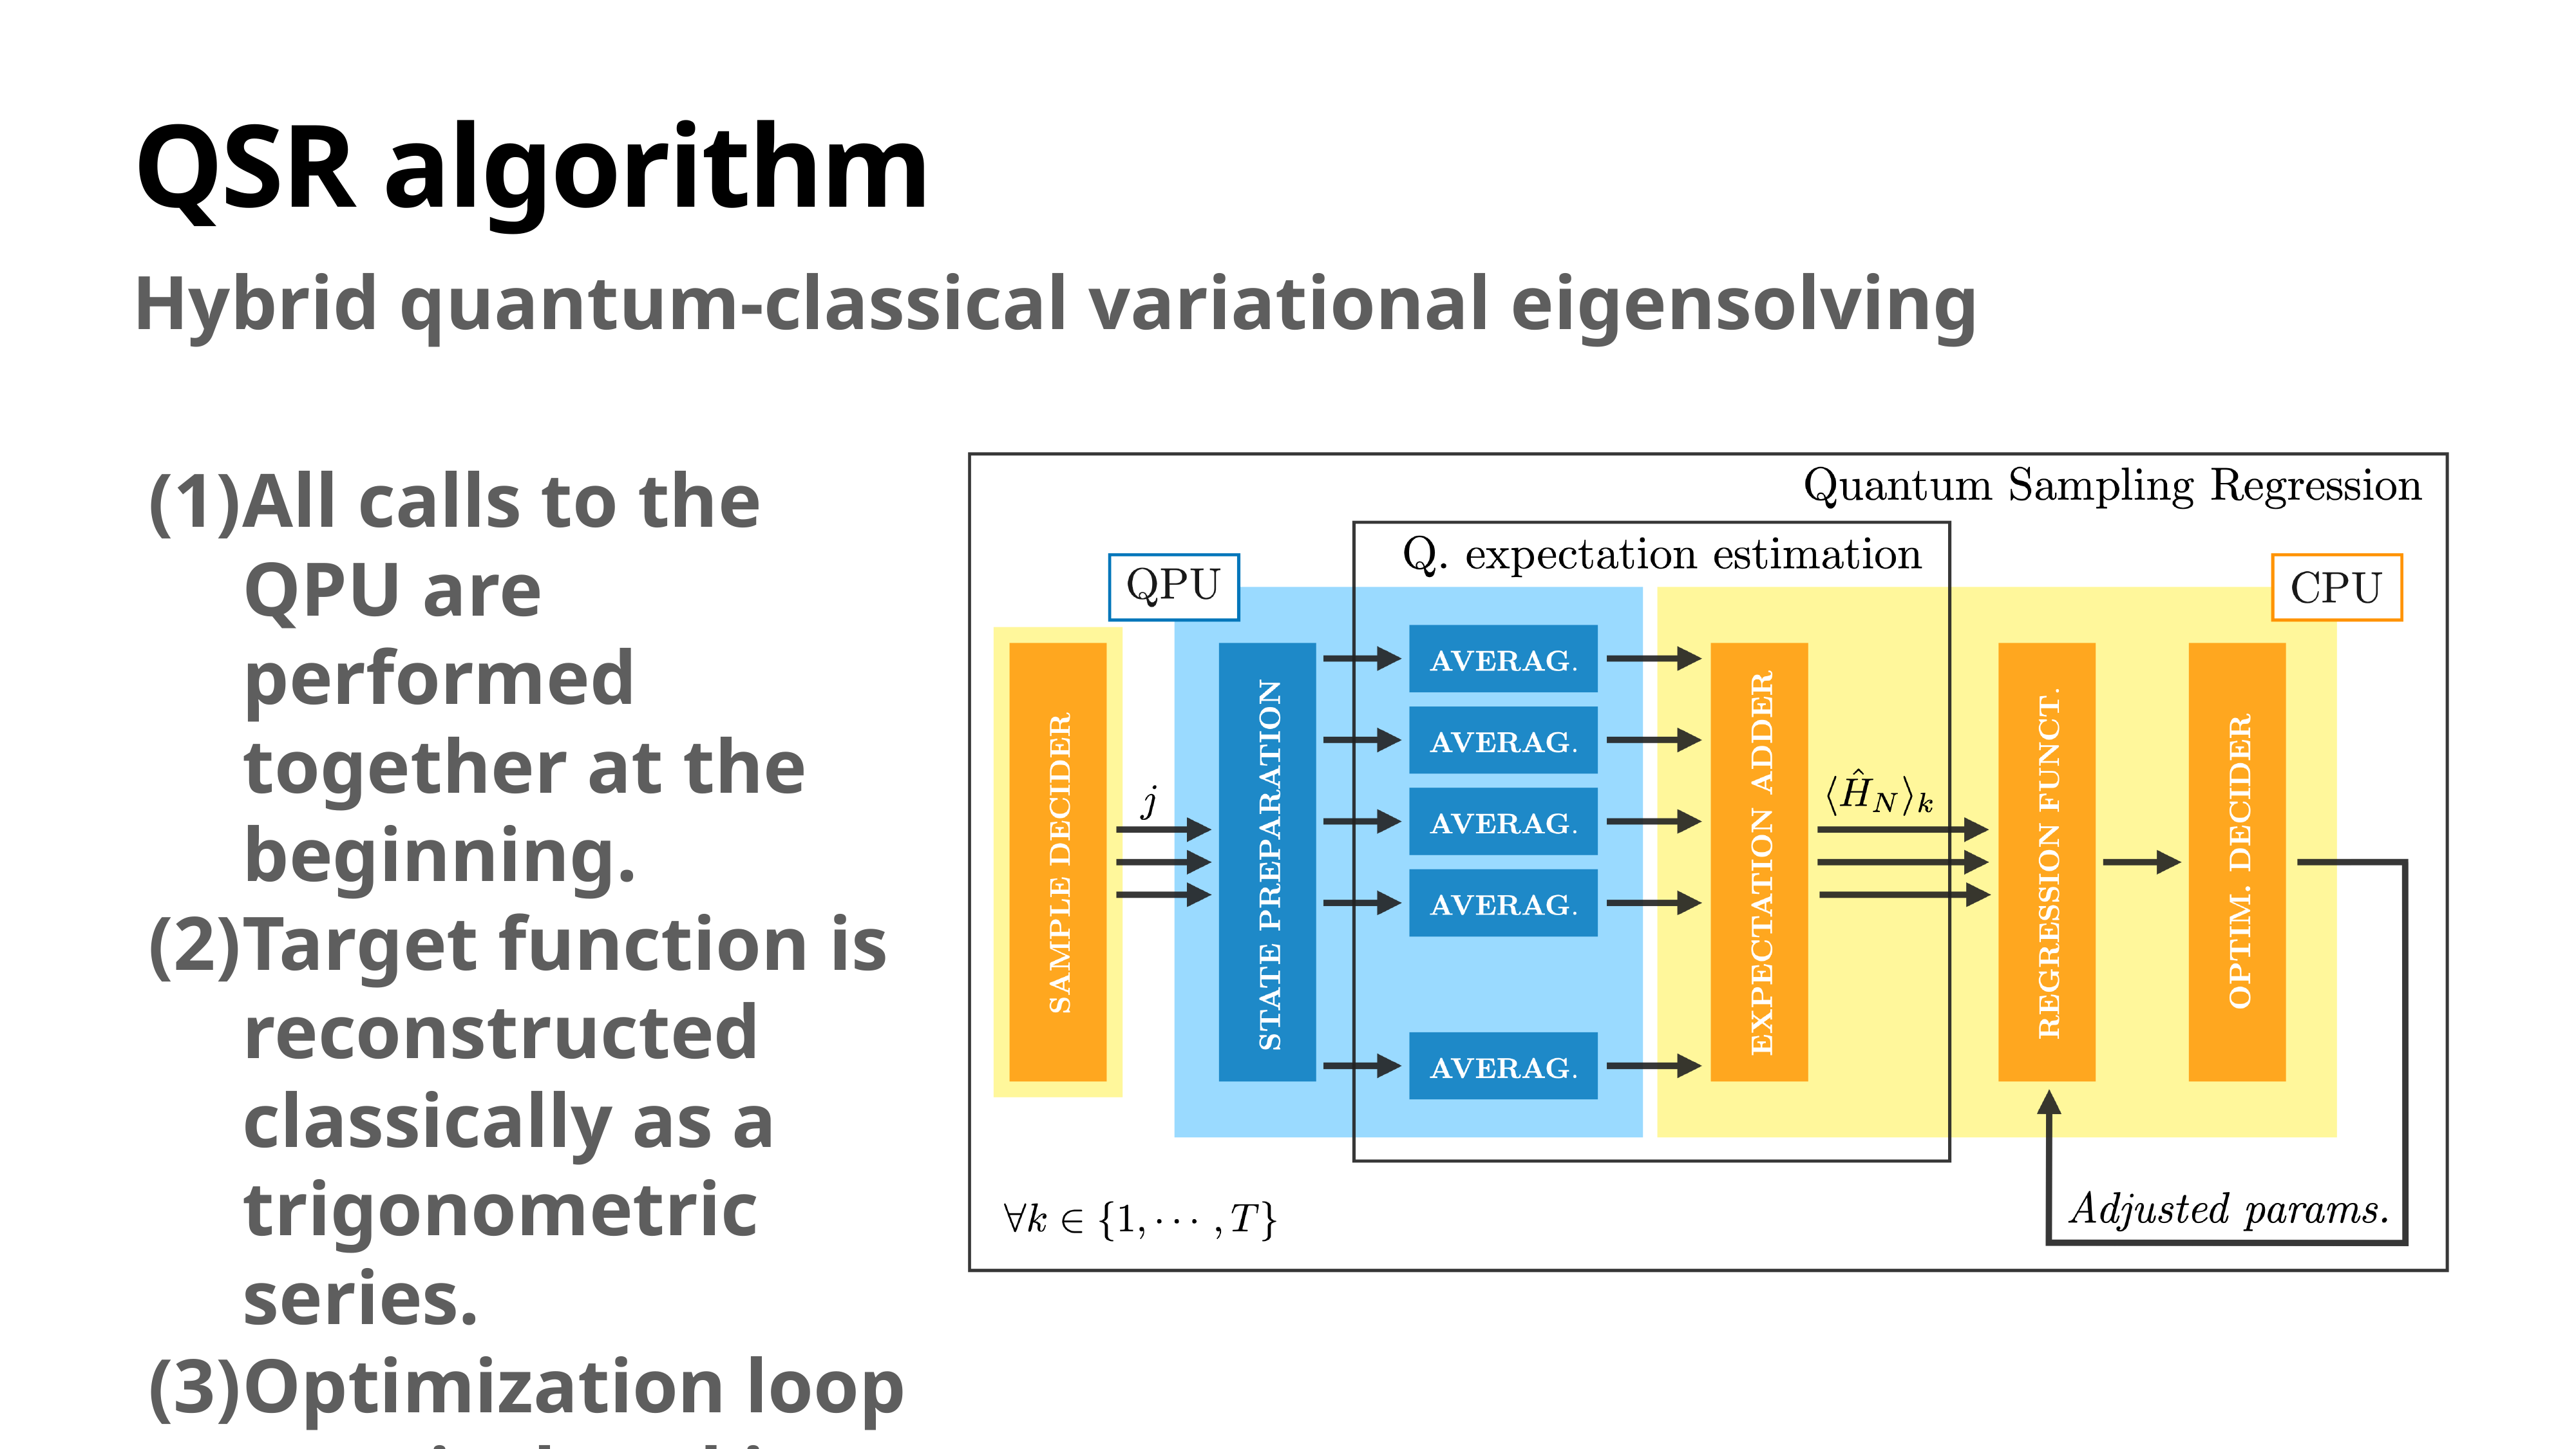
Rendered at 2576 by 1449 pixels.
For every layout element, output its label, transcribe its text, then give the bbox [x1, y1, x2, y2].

list All calls to the QPU are performed together at the beginning. Target function is reconstructed classically as a trigonometric series. Optimization loop runs isolated in the CPU → Better convergence. [143, 448, 920, 1321]
title QSR algorithm [127, 113, 2449, 250]
list Hybrid quantum-classical variational eigensolving [127, 250, 2449, 350]
picture [944, 432, 2472, 1292]
